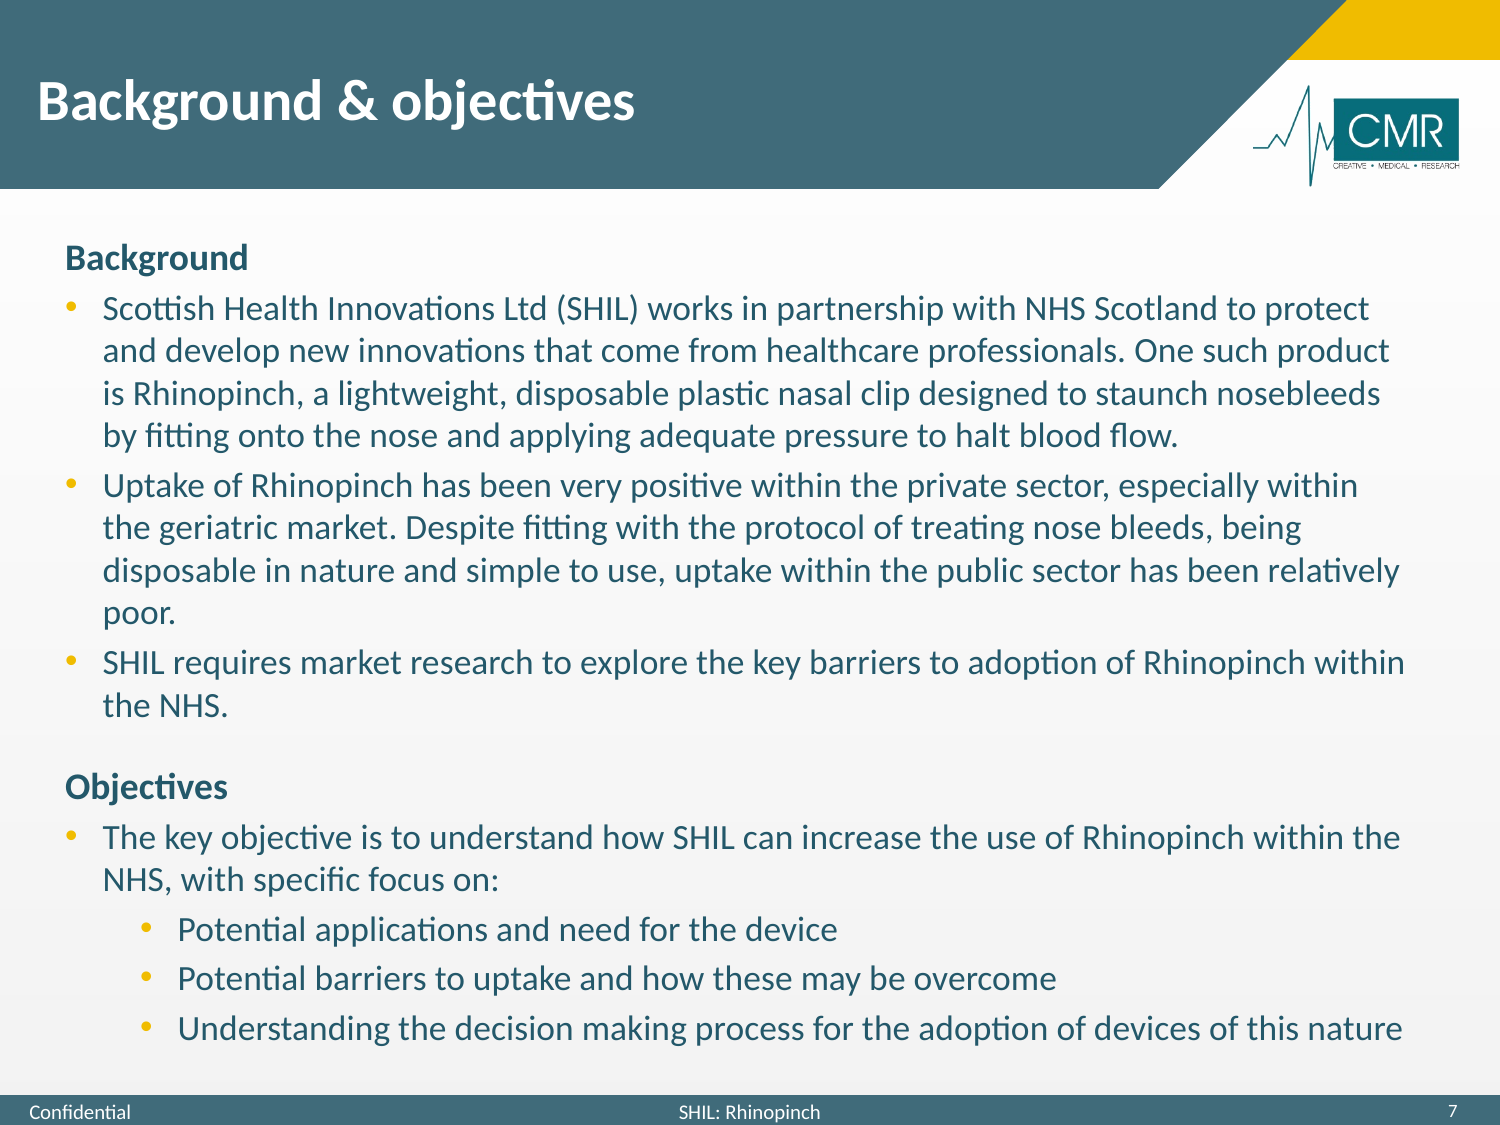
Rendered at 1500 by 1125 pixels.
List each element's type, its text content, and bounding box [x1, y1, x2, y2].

list Background Scottish Health Innovations Ltd (SHIL) works in partnership with NHS Scotland to protect and develop new innovations that come from healthcare professionals. One such product is Rhinopinch, a lightweight, disposable plastic nasal clip designed to staunch nosebleeds by fitting onto the nose and applying adequate pressure to halt blood flow. Uptake of Rhinopinch has been very positive within the private sector, especially within the geriatric market. Despite fitting with the protocol of treating nose bleeds, being disposable in nature and simple to use, uptake within the public sector has been relatively poor. SHIL requires market research to explore the key barriers to adoption of Rhinopinch within the NHS. Objectives The key objective is to understand how SHIL can increase the use of Rhinopinch within the NHS, with specific focus on: Potential applications and need for the device Potential barriers to uptake and how these may be overcome Understanding the decision making process for the adoption of devices of this nature [64, 232, 1417, 1036]
title Background & objectives [37, 22, 1192, 172]
slide_number 7 [1384, 1095, 1458, 1125]
picture [1253, 79, 1463, 191]
